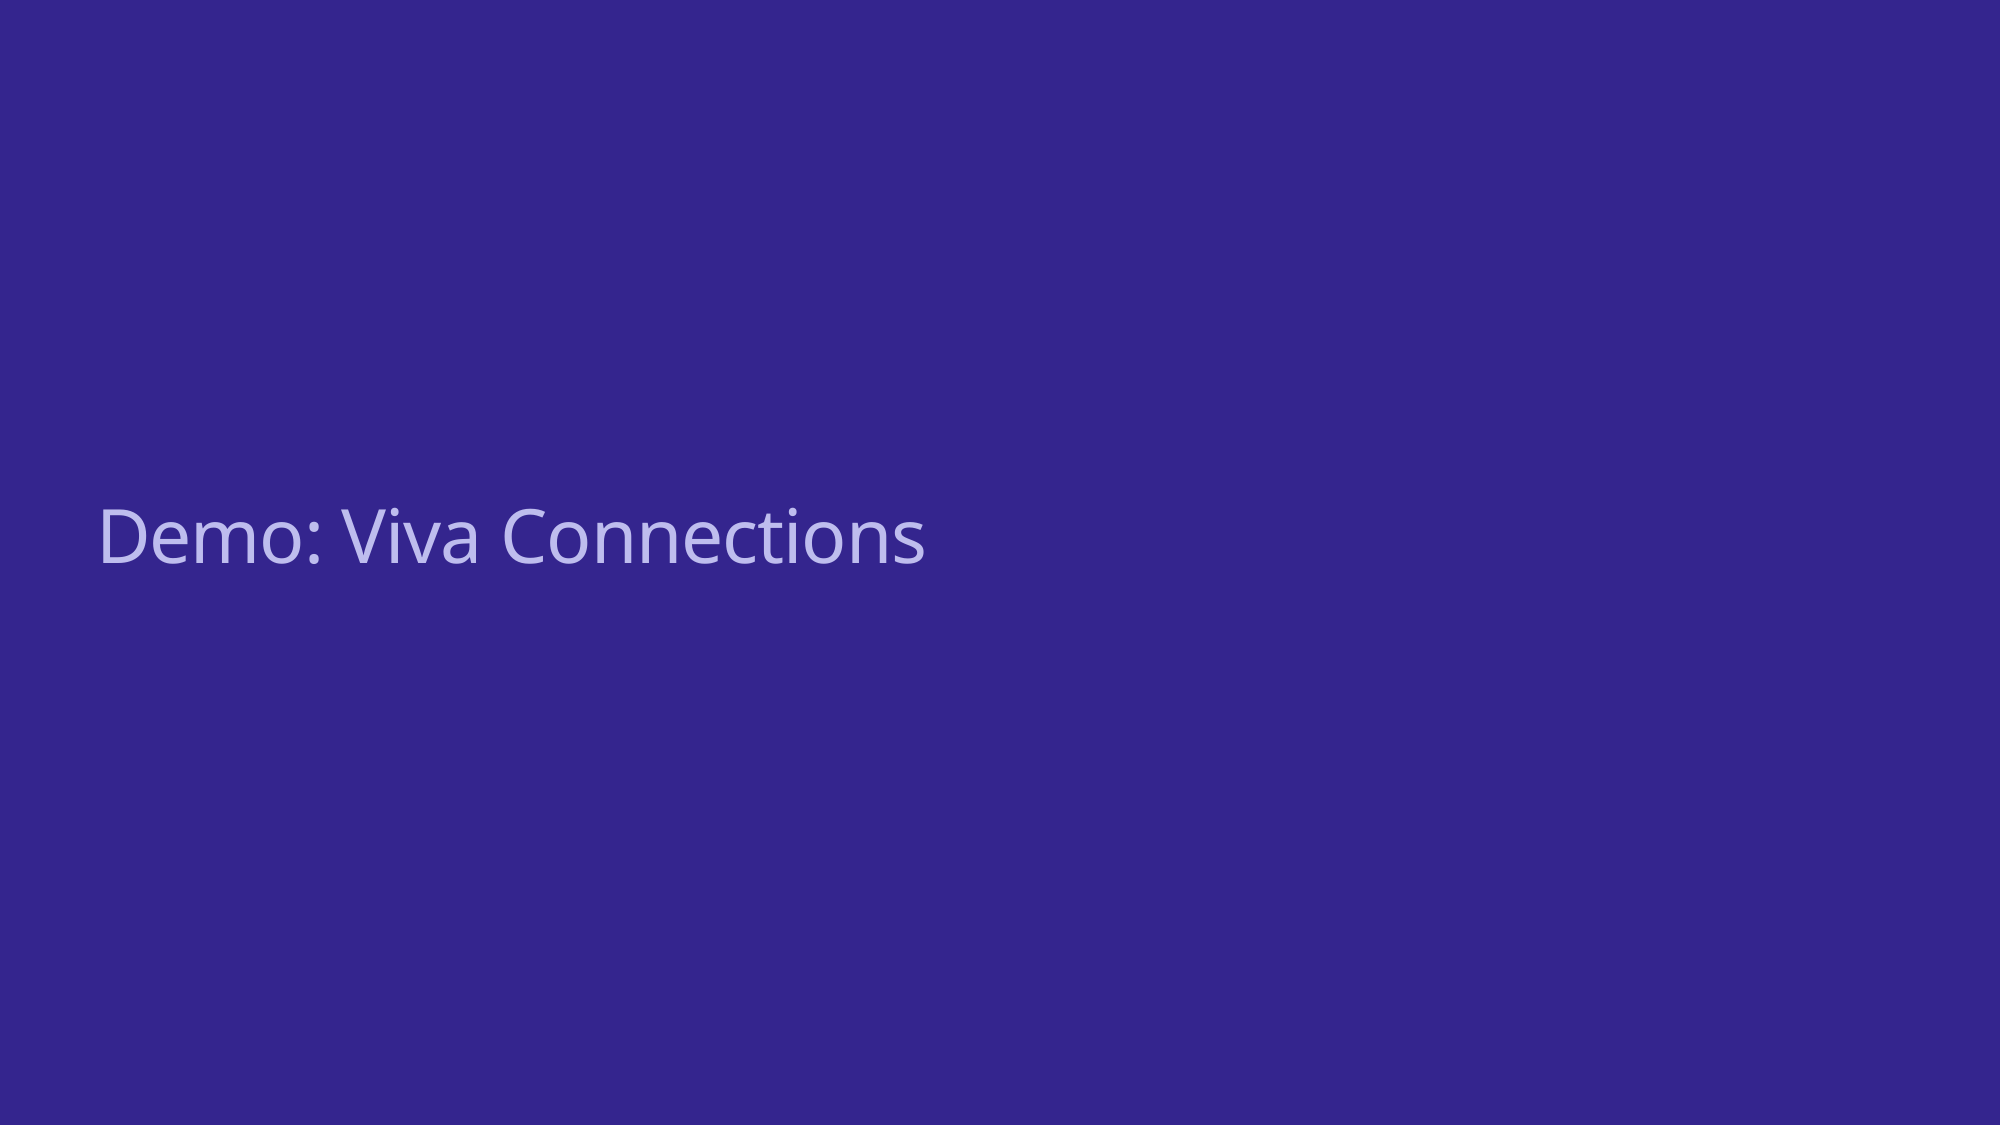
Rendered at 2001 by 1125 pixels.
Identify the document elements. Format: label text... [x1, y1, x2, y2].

title Demo: Viva Connections [96, 497, 1596, 580]
